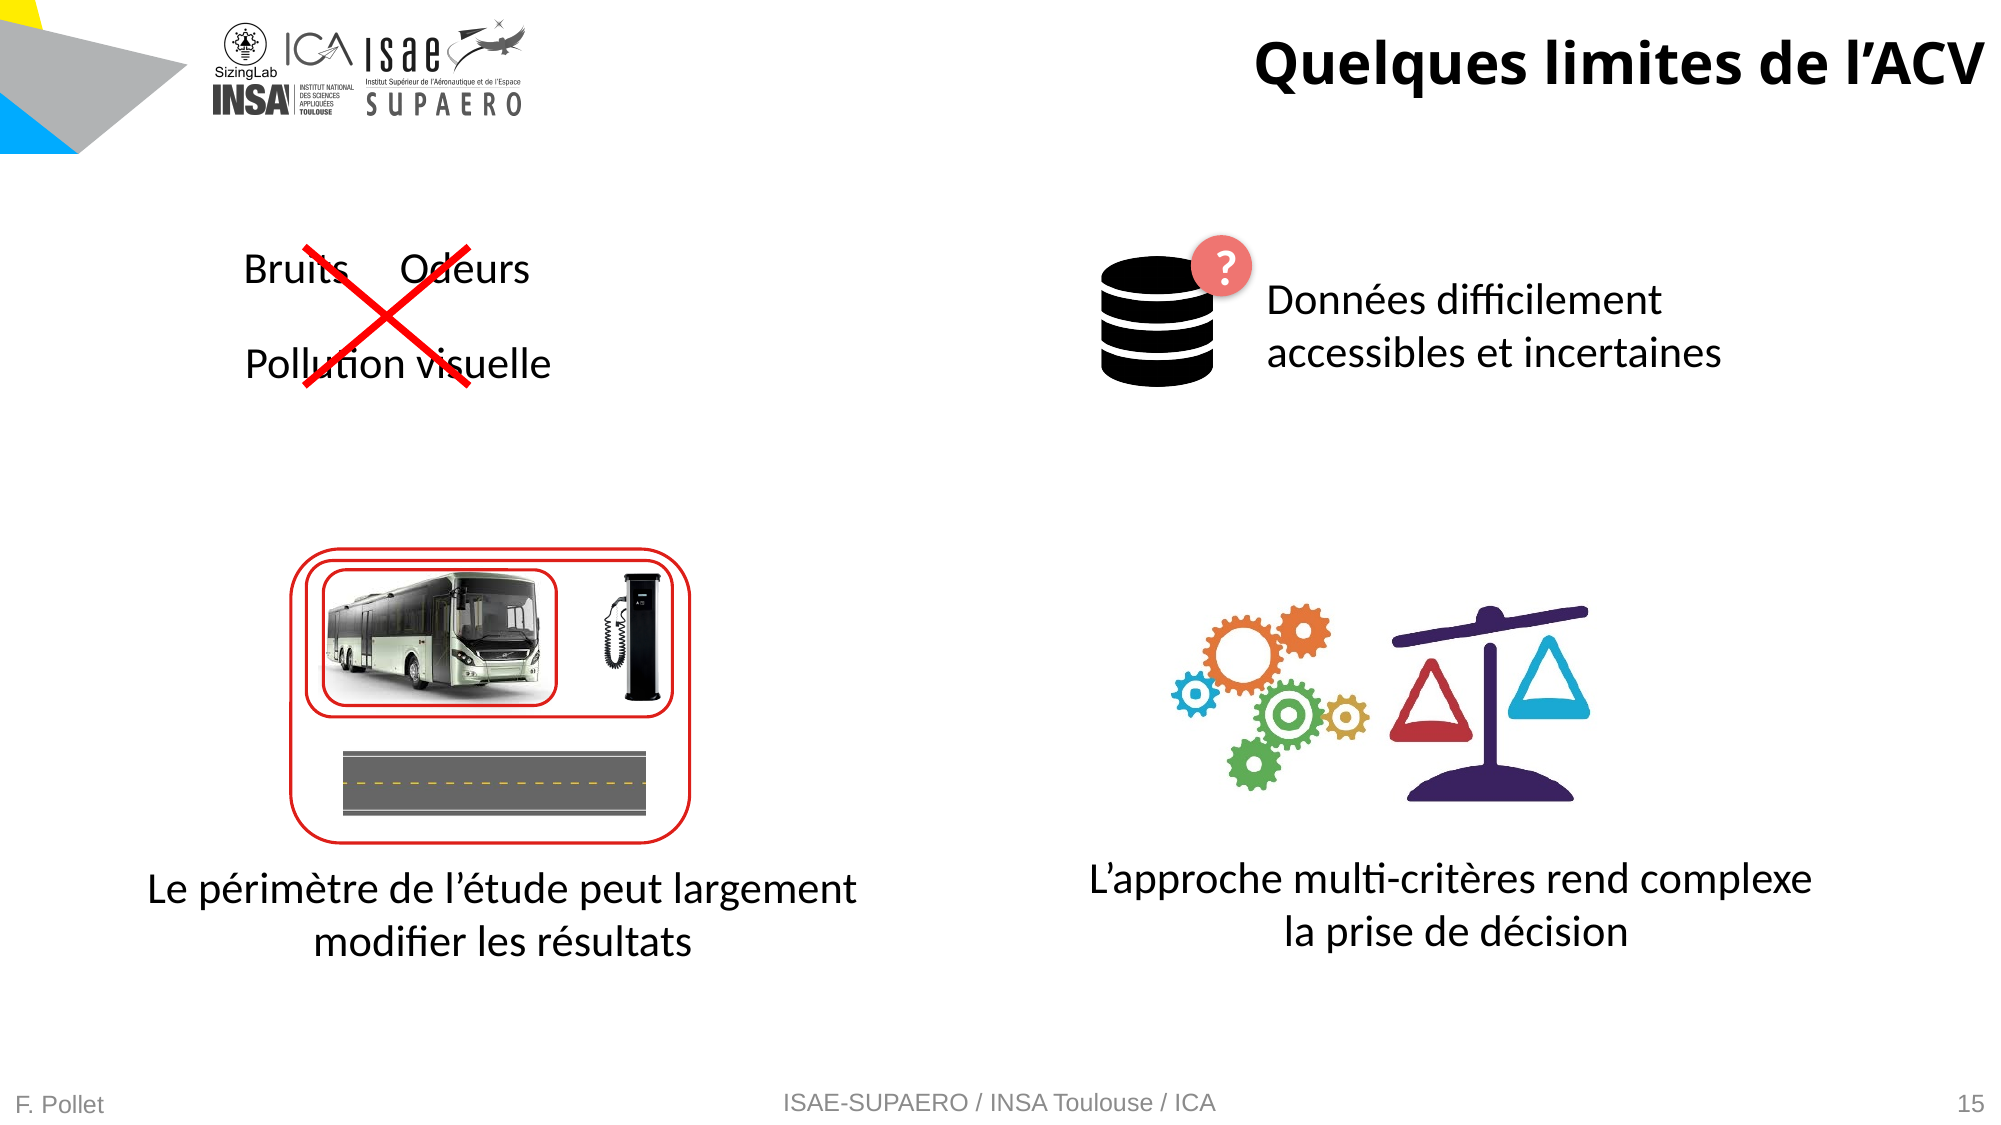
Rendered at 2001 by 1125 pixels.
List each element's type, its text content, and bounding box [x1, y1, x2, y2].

slide_number F. Pollet [0, 1082, 450, 1125]
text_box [290, 544, 716, 843]
slide_number 15 [1550, 1082, 2000, 1122]
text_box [1031, 556, 1882, 965]
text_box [228, 231, 570, 396]
title Quelques limites de l’ACV [107, 0, 2000, 132]
footer ISAE-SUPAERO / INSA Toulouse / ICA [662, 1082, 1338, 1122]
text_box Le périmètre de l’étude peut largement modifier les résultats [77, 851, 929, 973]
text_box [1092, 235, 1846, 387]
